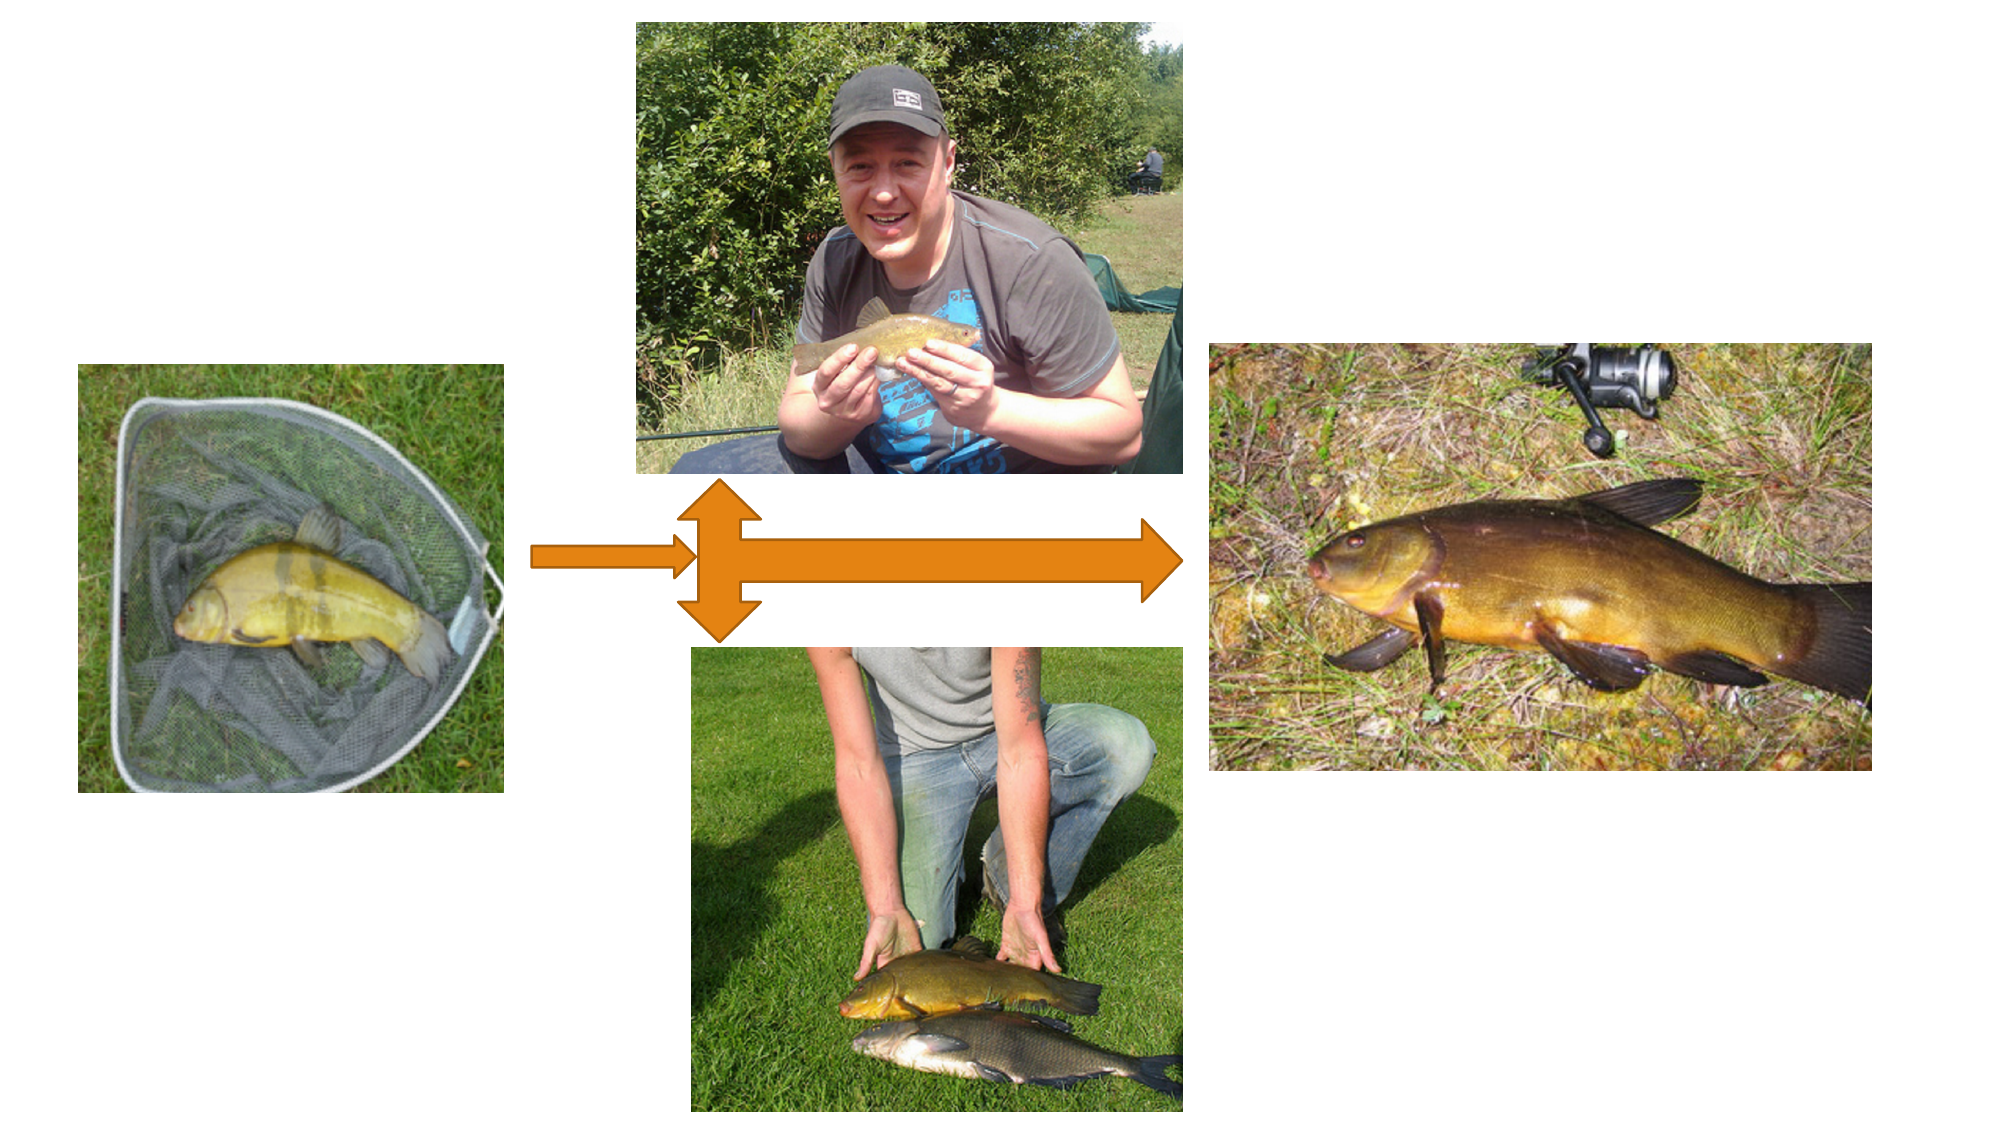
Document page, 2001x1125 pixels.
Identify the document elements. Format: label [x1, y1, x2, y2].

picture [1209, 342, 1872, 771]
text_box [676, 482, 1184, 644]
picture [690, 647, 1183, 1112]
picture [77, 364, 505, 793]
text_box [530, 534, 697, 580]
picture [636, 22, 1183, 475]
